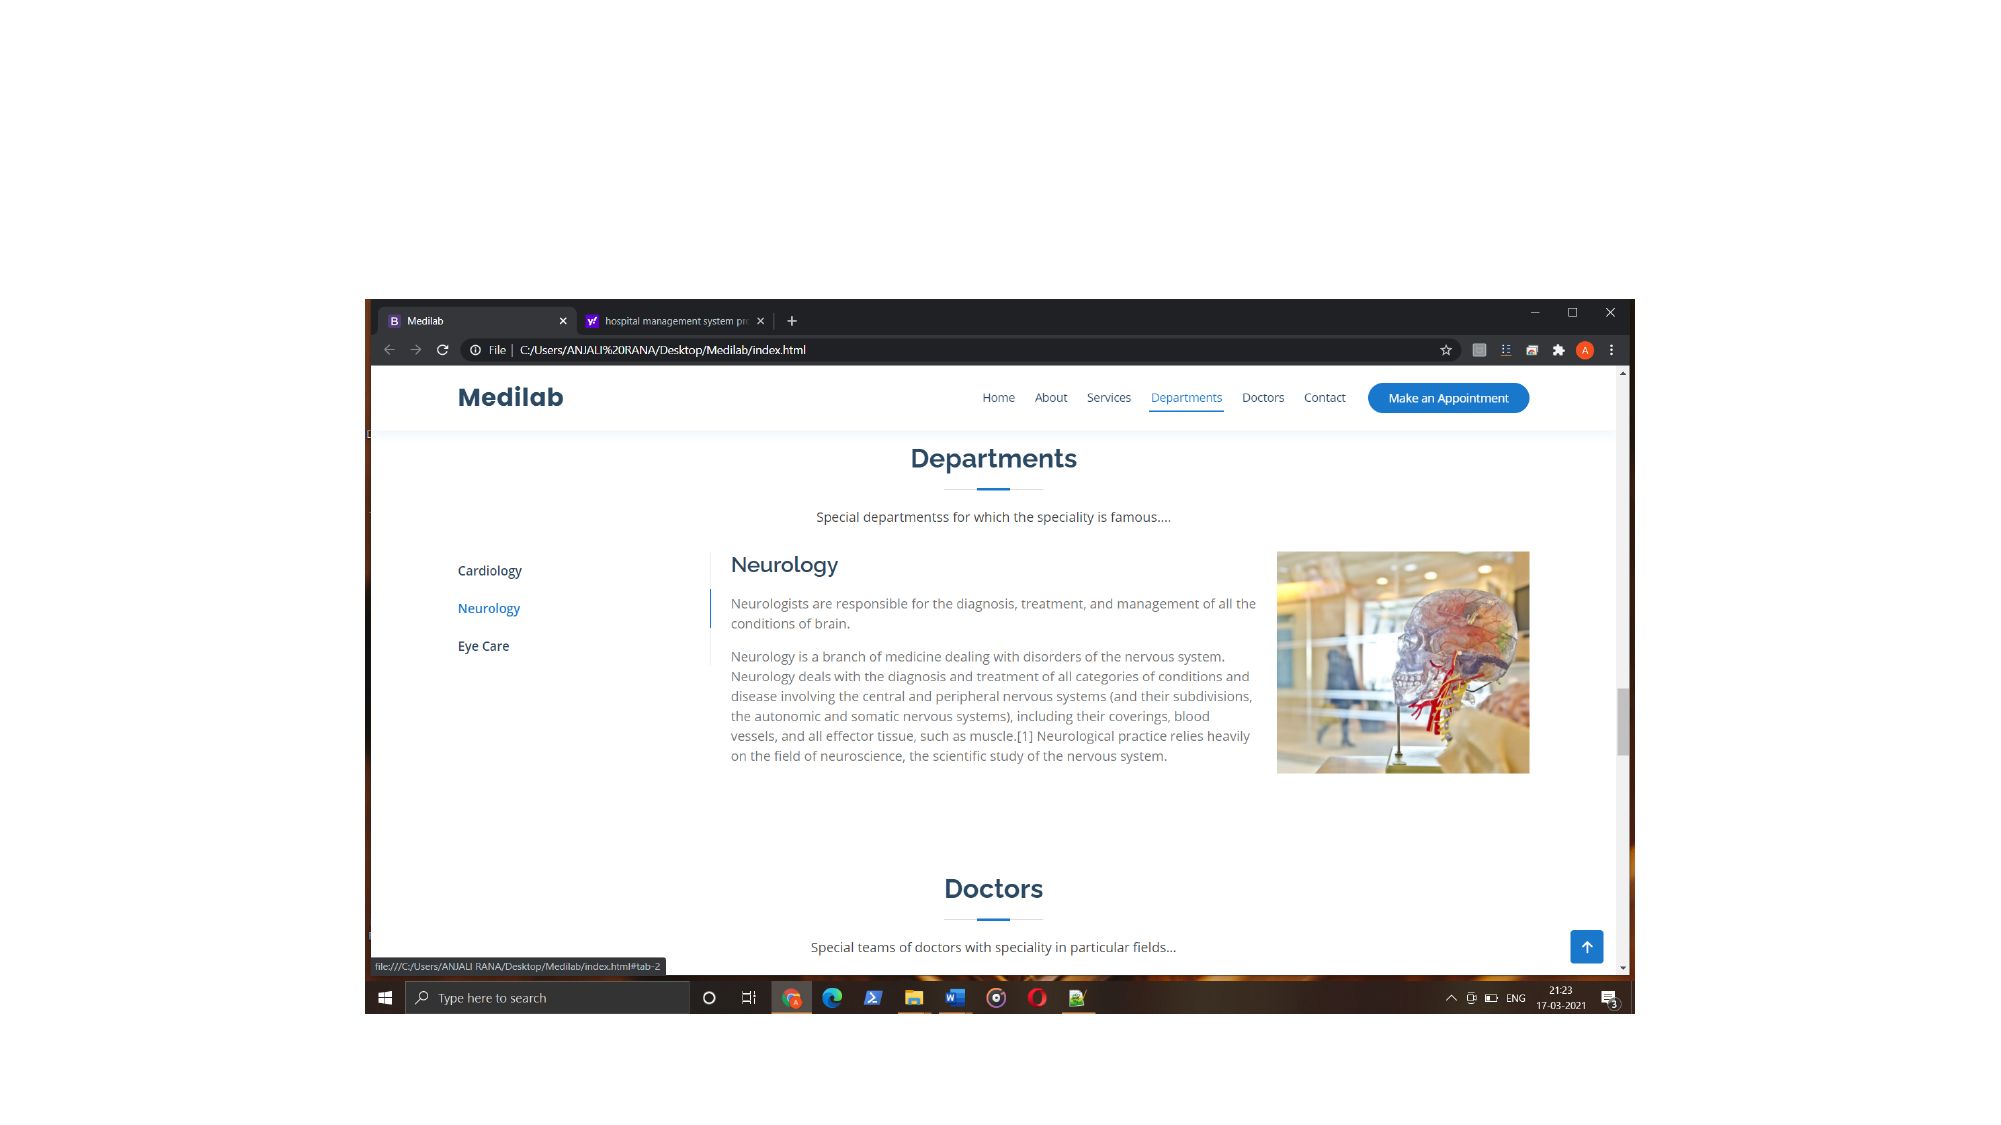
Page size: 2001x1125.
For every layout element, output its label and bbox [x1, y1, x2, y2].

list [365, 299, 1635, 1014]
